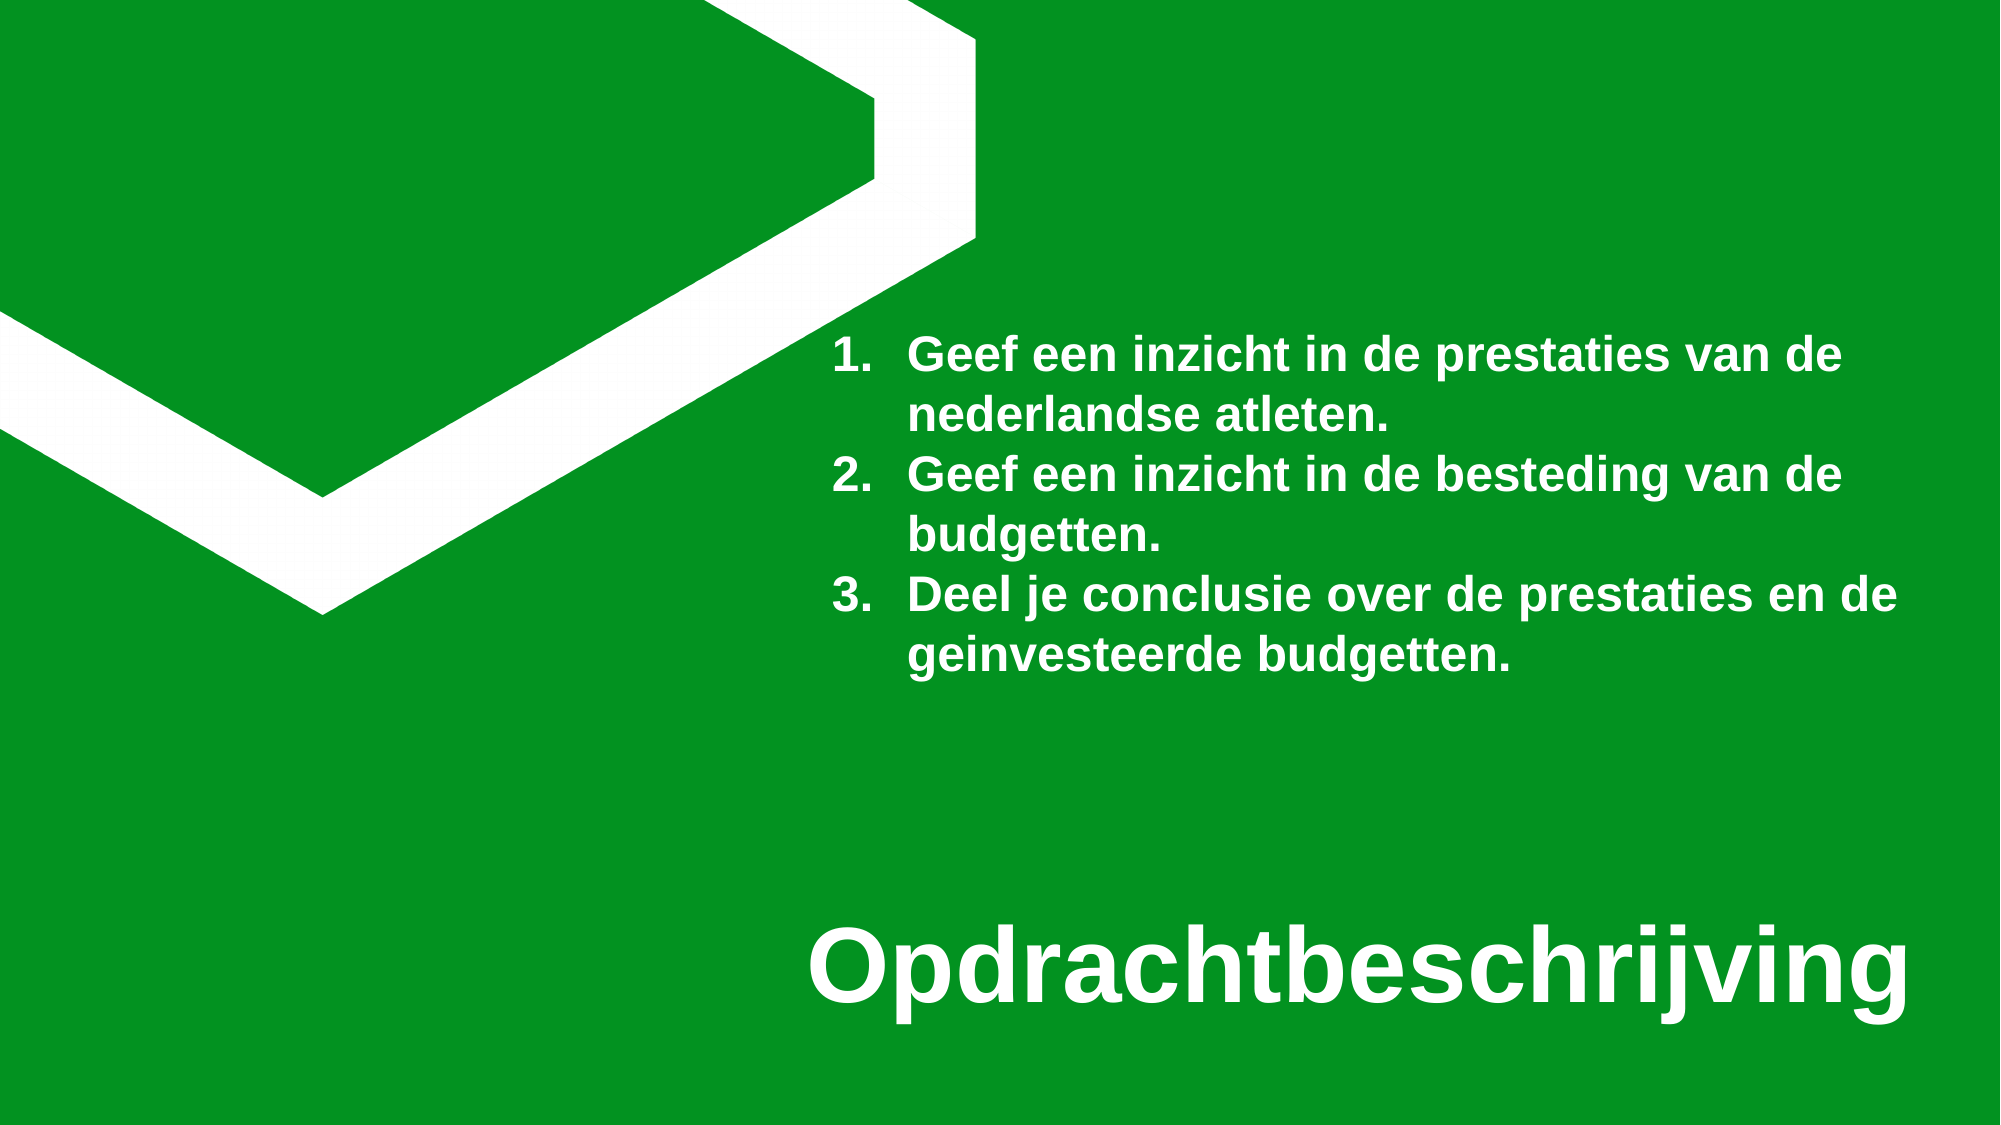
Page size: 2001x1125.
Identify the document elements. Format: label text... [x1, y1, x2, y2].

picture [0, 0, 976, 615]
list Opdrachtbeschrijving [660, 867, 1931, 1068]
text_box Geef een inzicht in de prestaties van de nederlandse atleten. Geef een inzicht in de besteding van de budgetten. Deel je conclusie over de prestaties en de geinvesteerde budgetten. [817, 313, 1960, 689]
